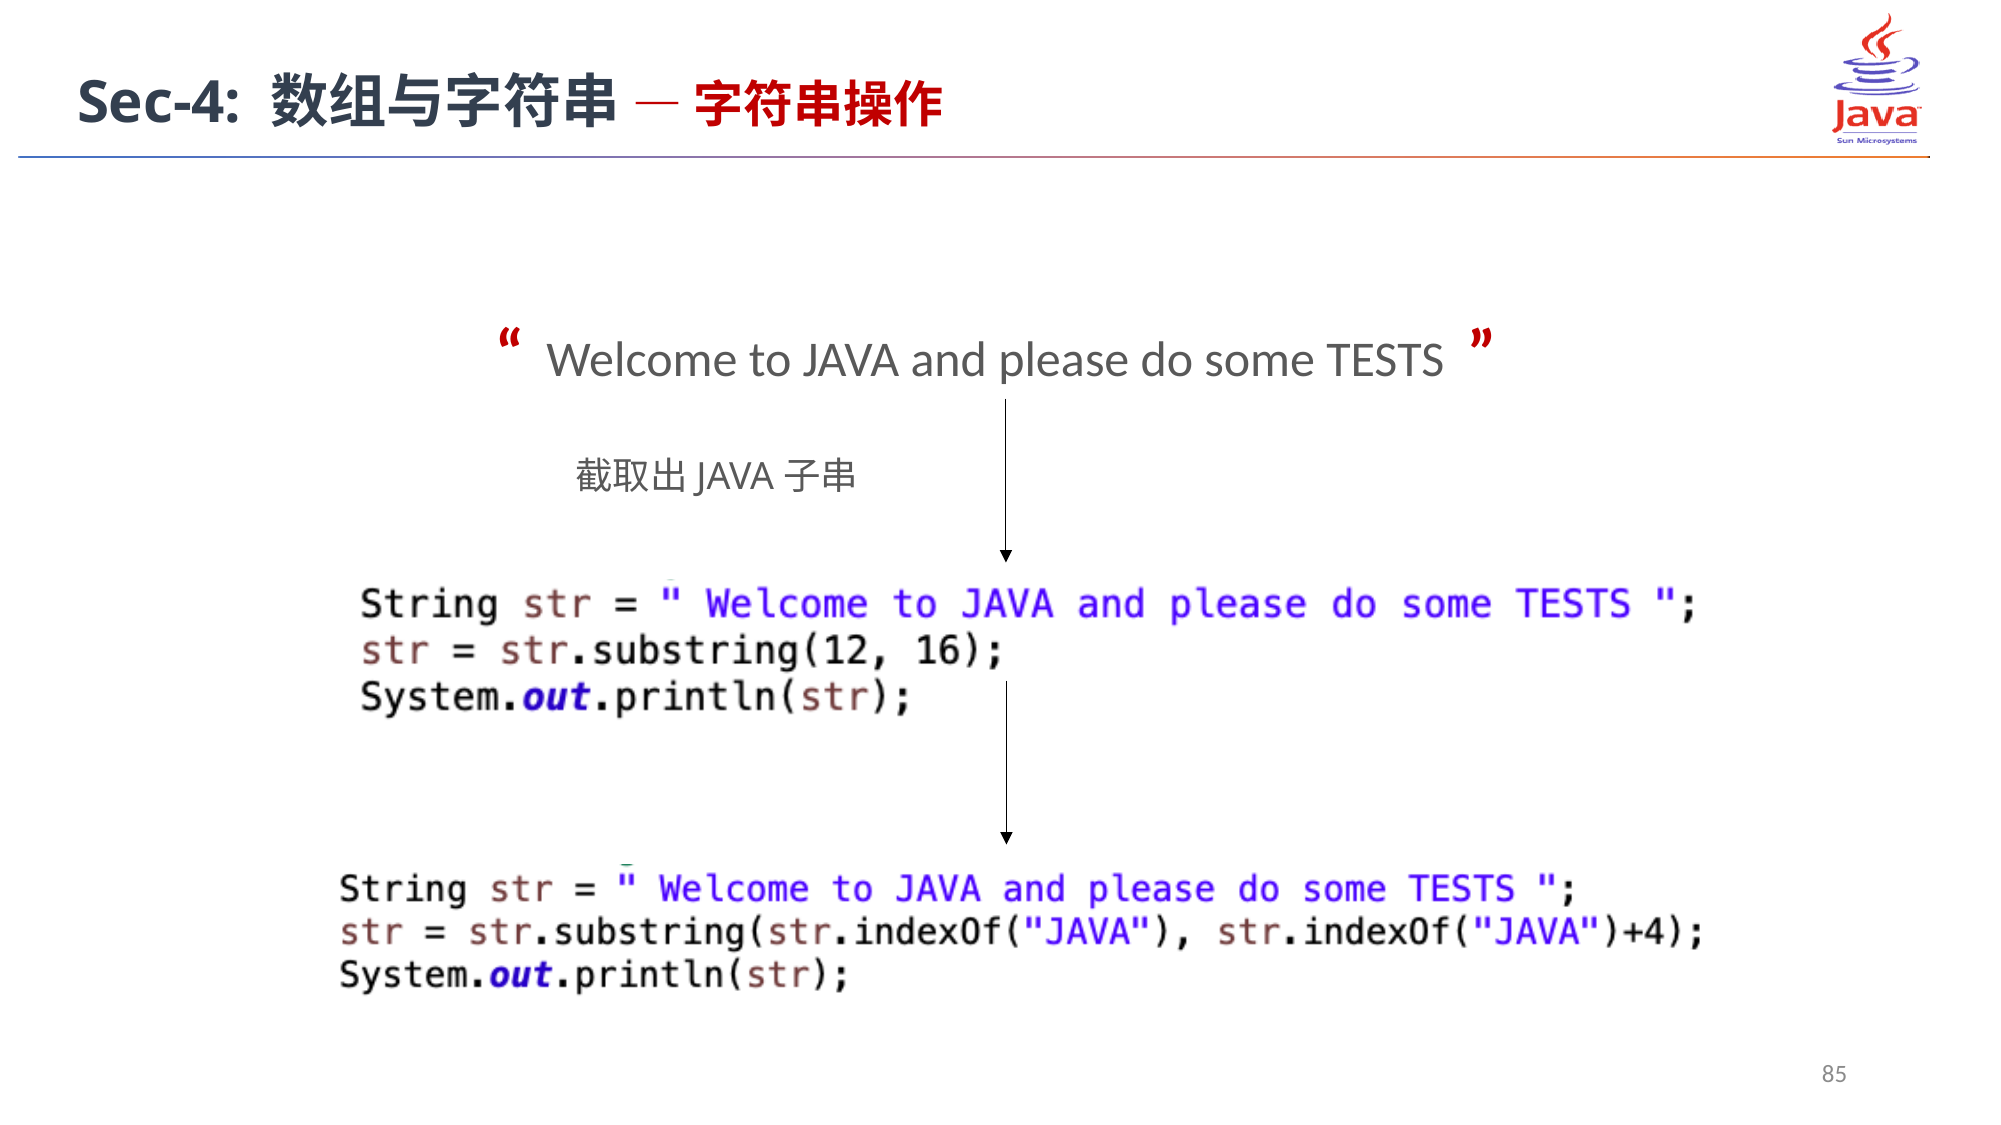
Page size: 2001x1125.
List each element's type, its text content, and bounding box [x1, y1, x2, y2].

slide_number 85 [1412, 1042, 1863, 1103]
picture [324, 579, 1731, 724]
text_box Sec-4: 数组与字符串 — 字符串操作 [74, 62, 1178, 135]
picture [1825, 9, 1930, 149]
picture [311, 864, 1739, 1007]
text_box 截取出JAVA子串 [503, 444, 930, 505]
text_box “ Welcome to JAVA and please do some TESTS ” [480, 302, 1532, 398]
